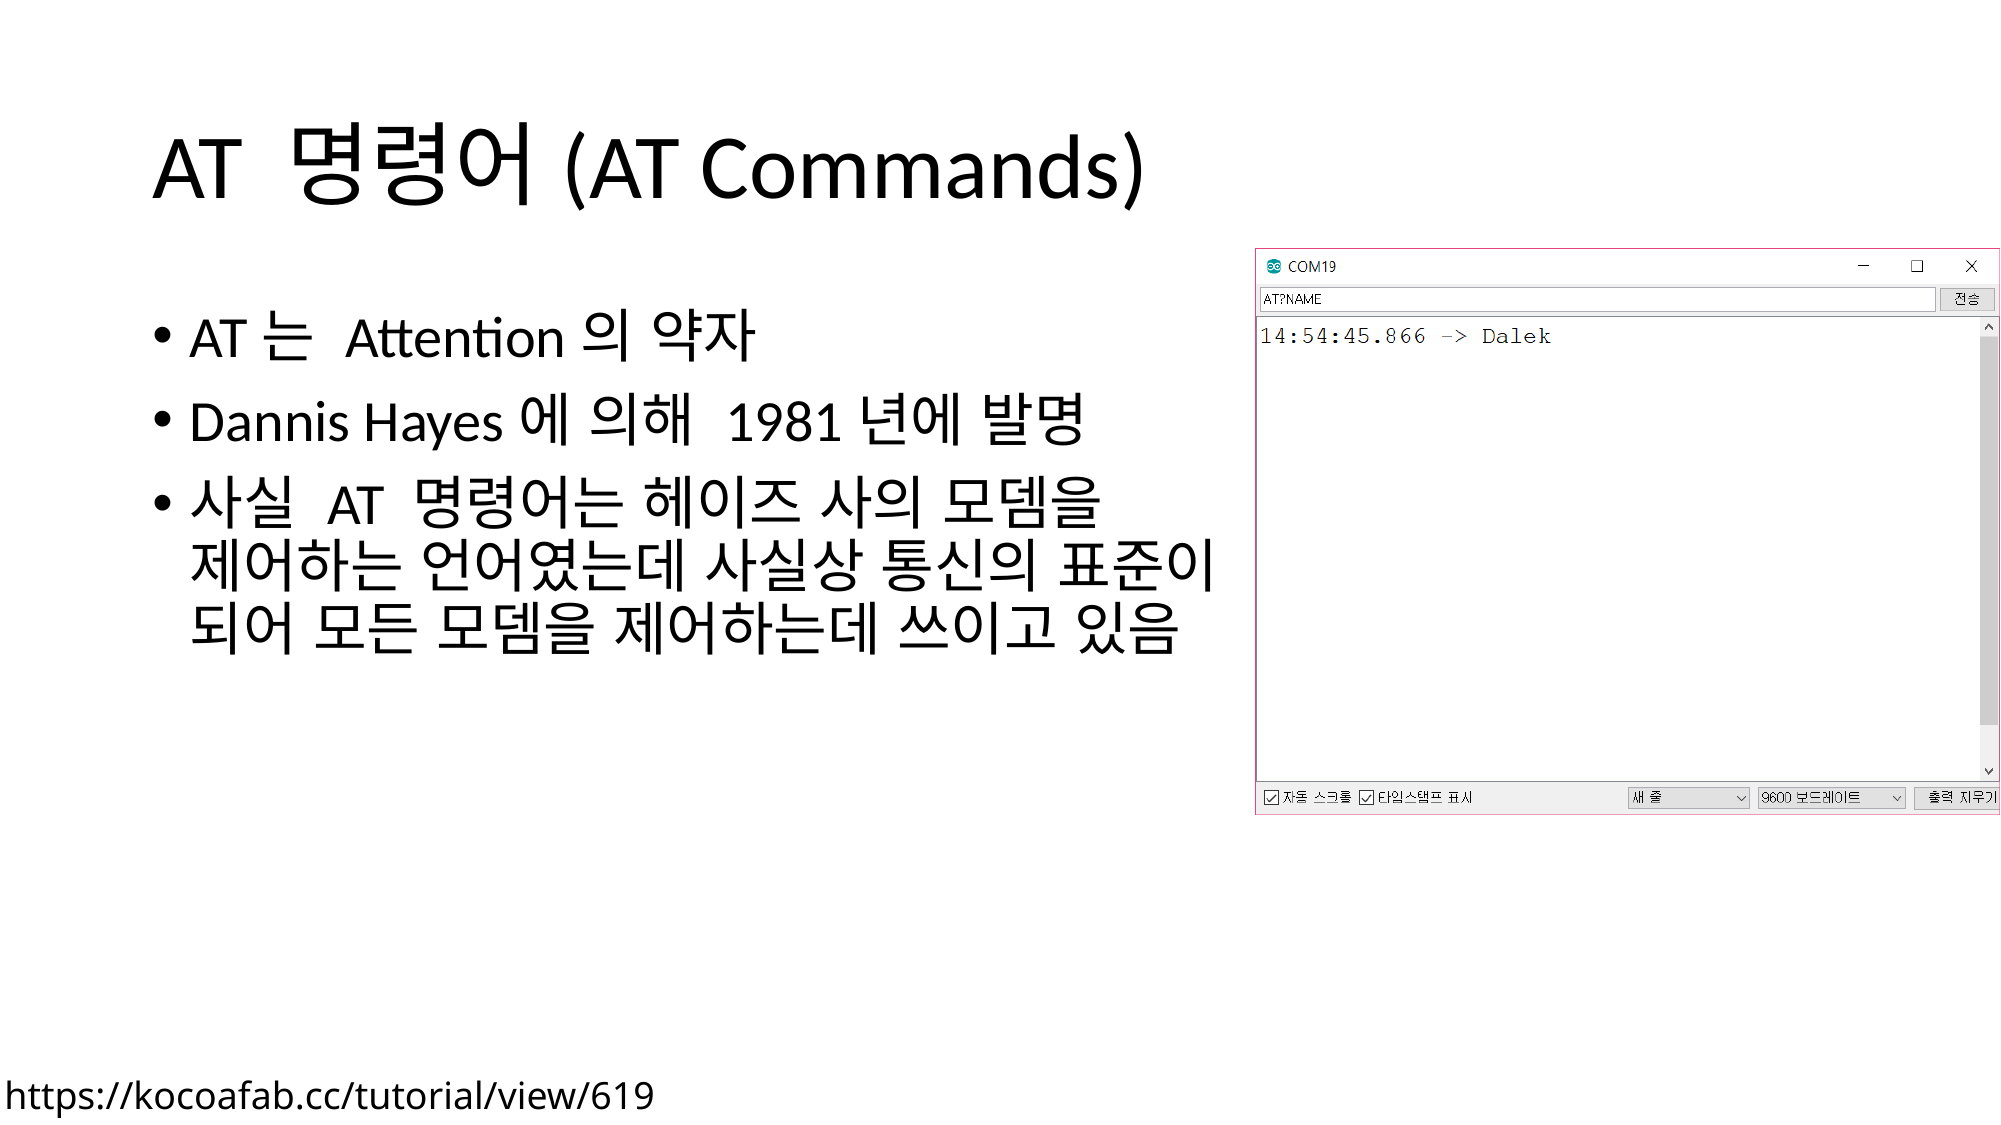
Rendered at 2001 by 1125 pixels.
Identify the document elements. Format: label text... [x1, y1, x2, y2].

picture [1255, 248, 2000, 815]
title AT 명령어(AT Commands) [137, 59, 1863, 278]
text_box https://kocoafab.cc/tutorial/view/619 [0, 1064, 671, 1125]
list AT는 Attention의 약자 Dannis Hayes에 의해 1981년에 발명 사실 AT 명령어는 헤이즈 사의 모뎀을 제어하는 언어였는데 사실상 통신의 표준이 되어 모든 모뎀을 제어하는데 쓰이고 있음 [137, 299, 1256, 1014]
